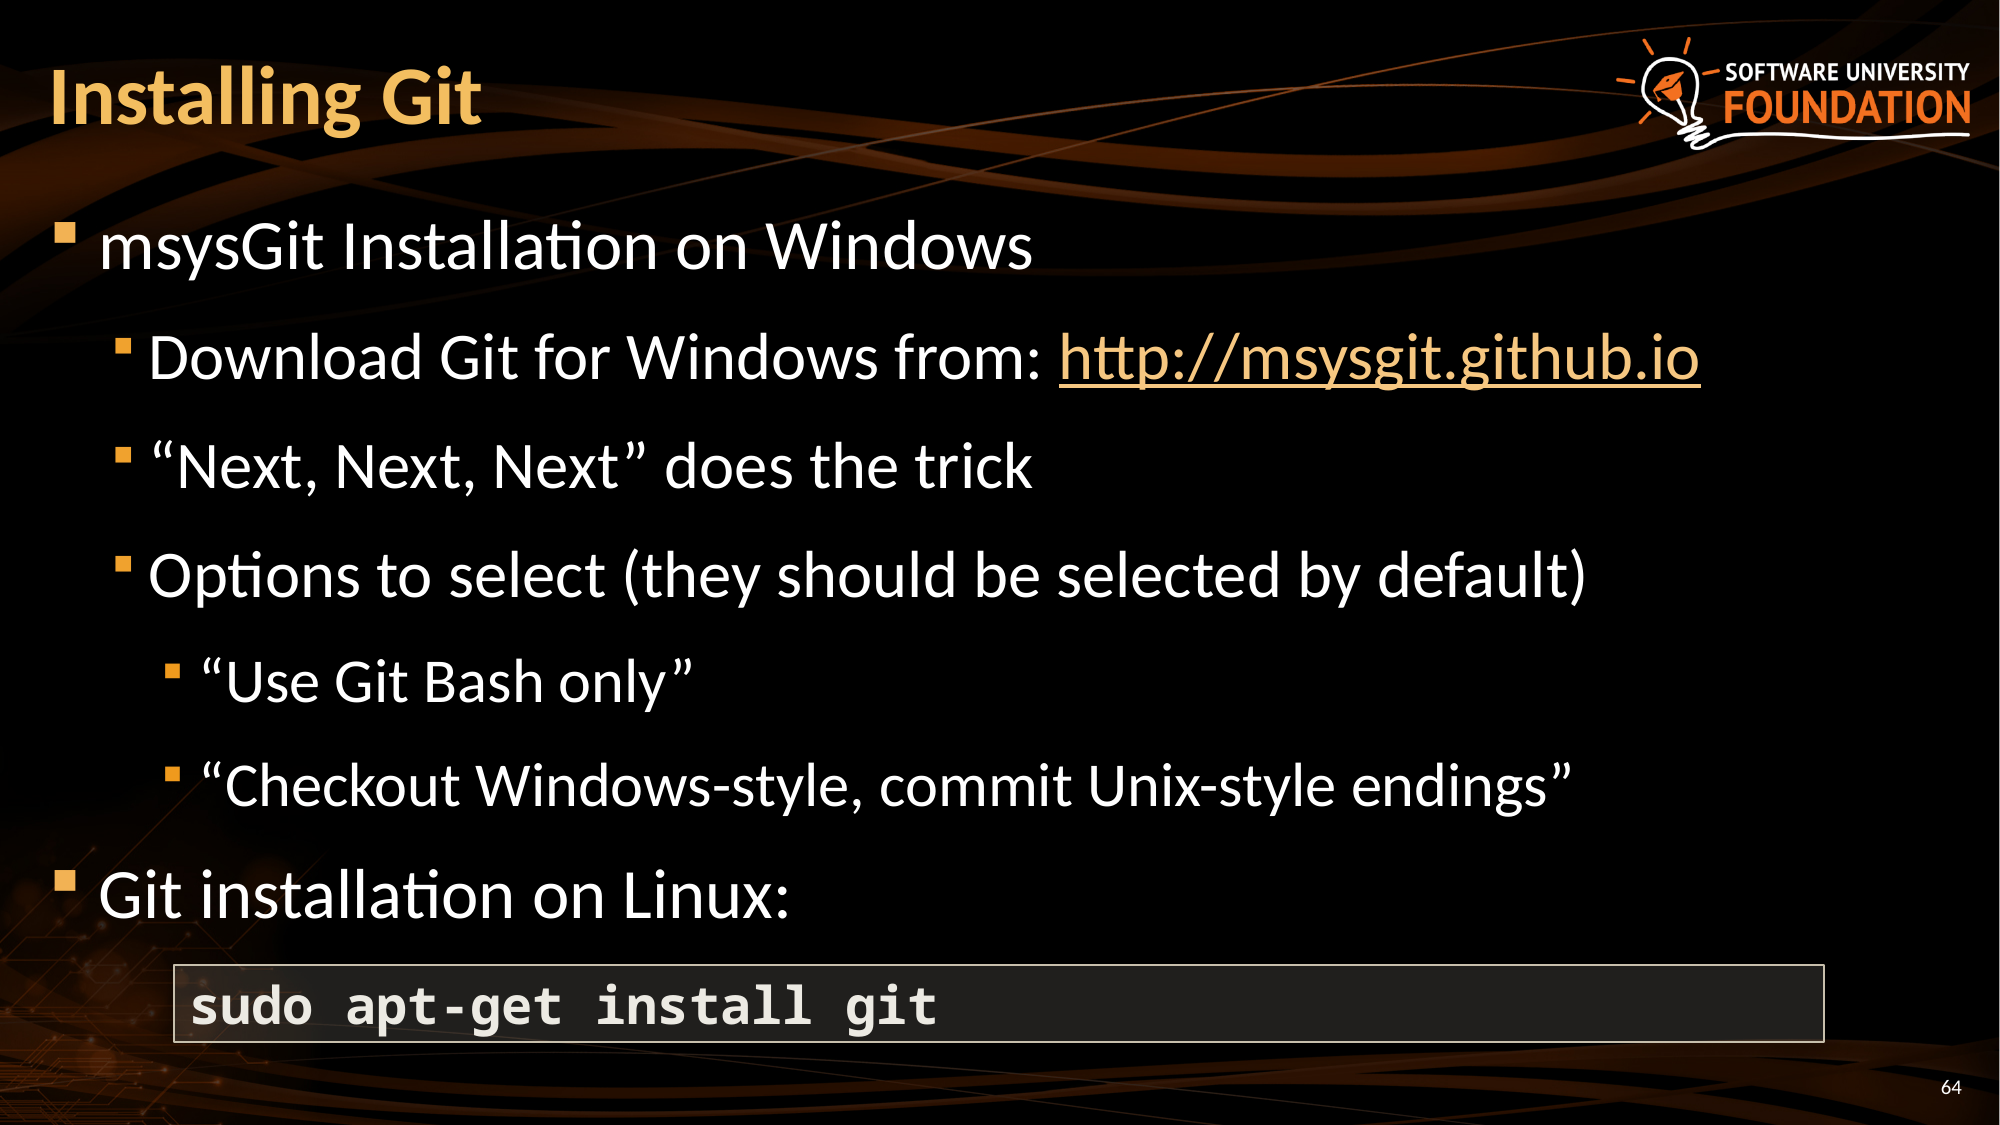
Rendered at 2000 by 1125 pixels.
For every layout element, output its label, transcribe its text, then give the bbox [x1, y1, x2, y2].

title Installing Git [30, 6, 1602, 189]
list msysGit Installation on Windows Download Git for Windows from: http://msysgit.github.io “Next, Next, Next” does the trick Options to select (they should be selected by default) “Use Git Bash only” “Checkout Windows-style, commit Unix-style endings” Git installation on Linux: [31, 188, 1968, 1103]
picture [0, 0, 2000, 1125]
text_box sudo apt-get install git [174, 964, 1825, 1043]
